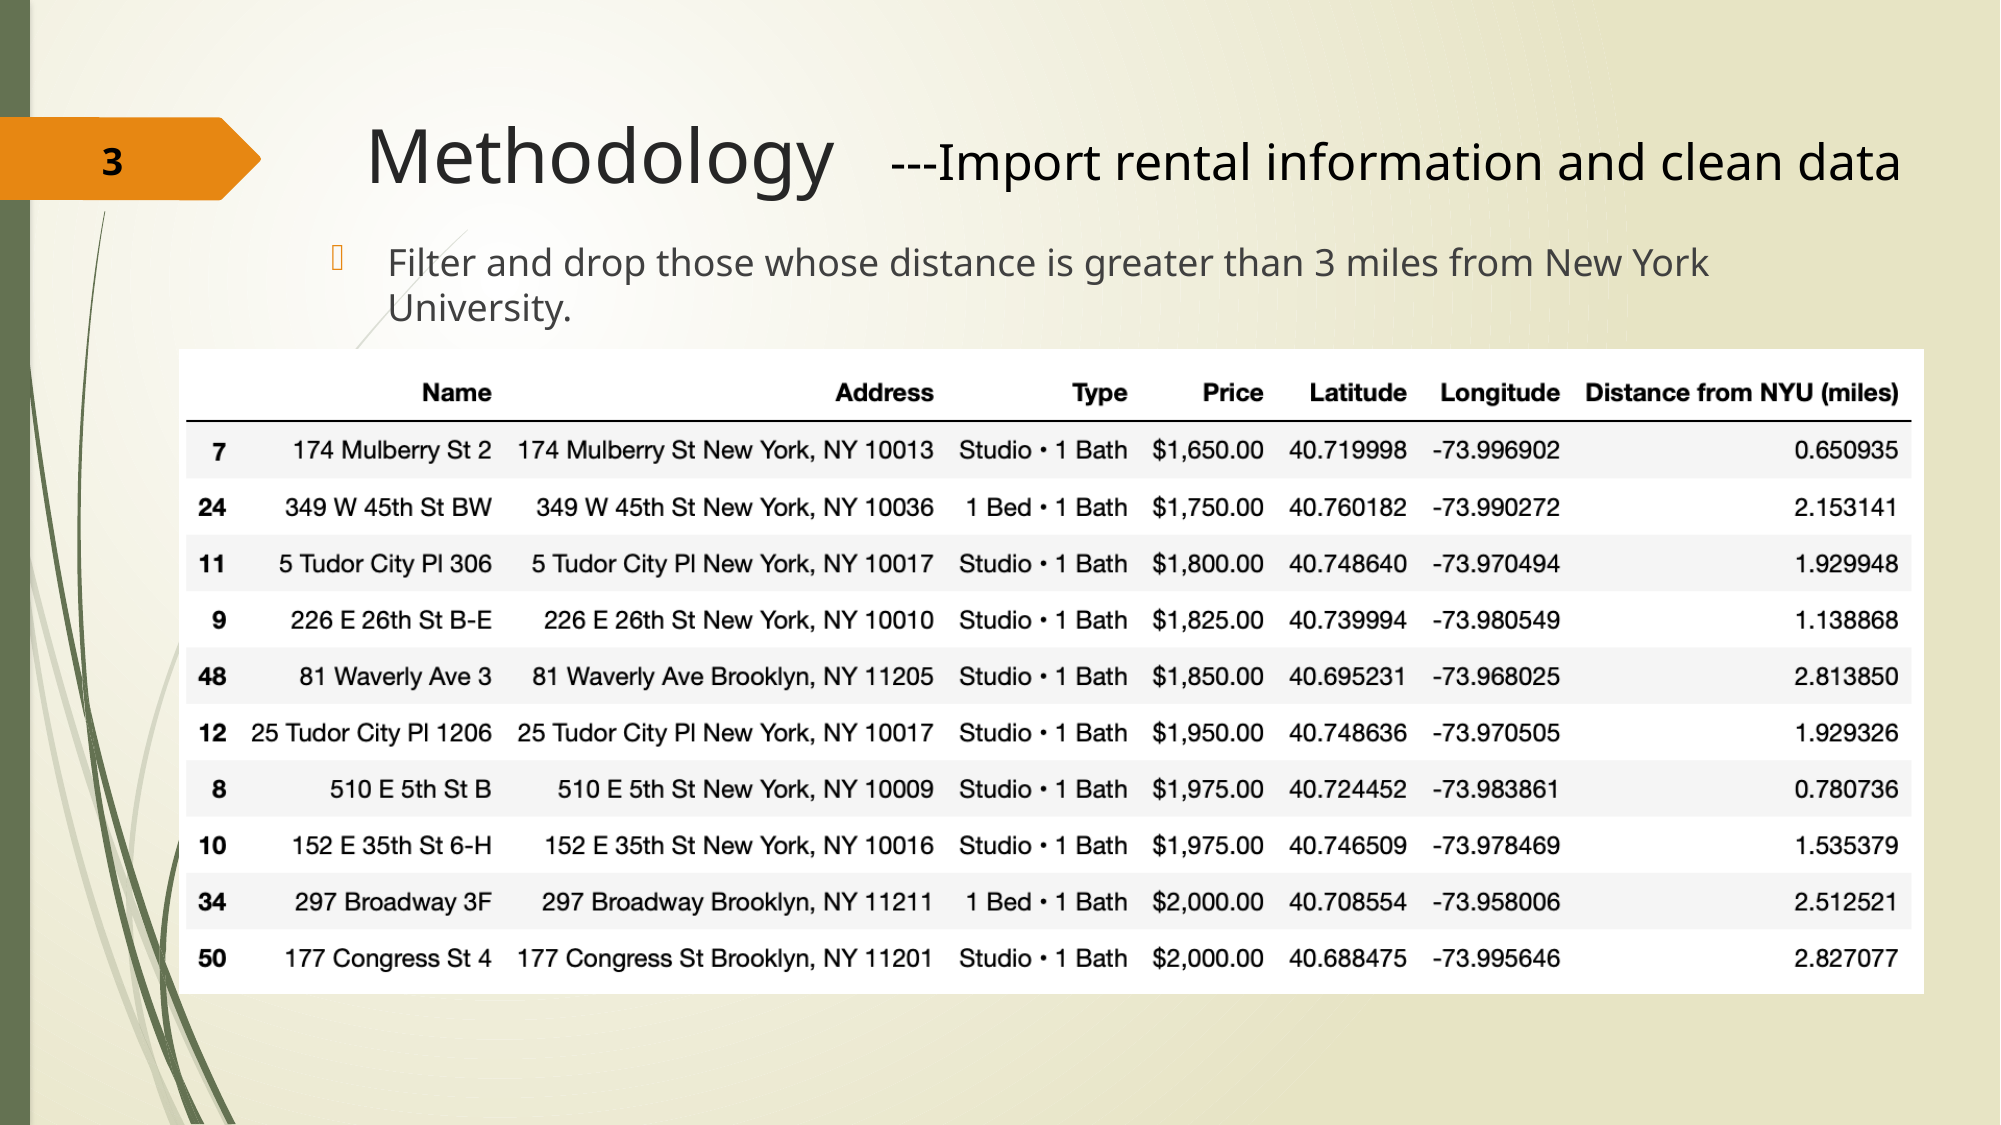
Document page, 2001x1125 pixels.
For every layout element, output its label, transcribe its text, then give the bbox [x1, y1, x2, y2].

text_box Methodology [350, 100, 923, 207]
text_box 3 [87, 130, 139, 191]
picture [179, 349, 1924, 994]
text_box Filter and drop those whose distance is greater than 3 miles from New York University. [316, 231, 1787, 347]
text_box ---Import rental information and clean data [875, 122, 1931, 198]
